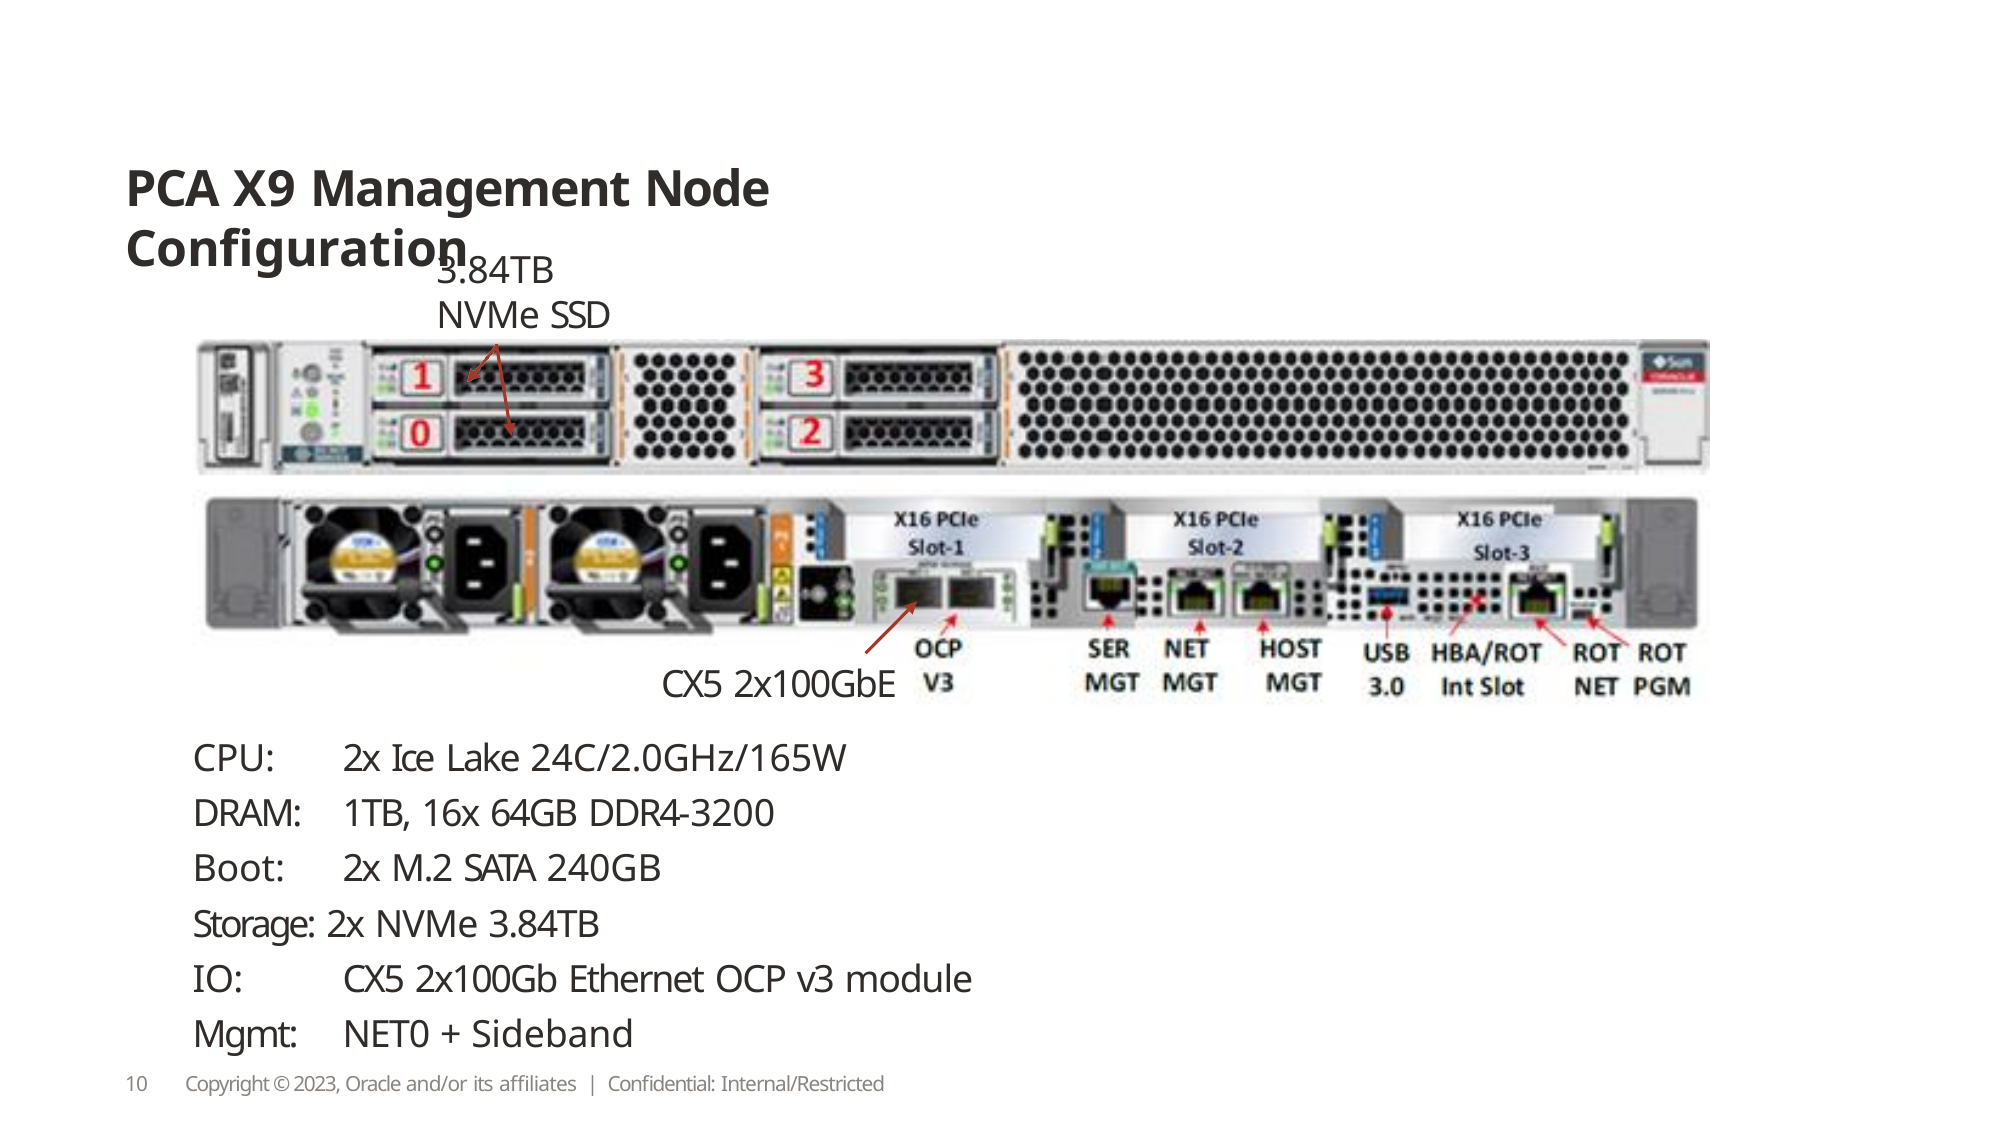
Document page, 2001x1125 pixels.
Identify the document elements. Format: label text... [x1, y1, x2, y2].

title PCA X9 Management Node Configuration [122, 154, 1118, 345]
text_box CX5 2x100Gb Ethernet OCP v3 module NET0 + Sideband [340, 942, 1008, 1056]
text_box IO: Mgmt: [190, 942, 306, 1056]
text_box Copyright © 2023, Oracle and/or its affiliates | Confidential: Internal/Restricted [182, 1067, 1048, 1096]
text_box CPU: DRAM: Boot: [190, 734, 313, 890]
picture [192, 339, 1711, 728]
text_box CX5 2x100GbE 2x Ice Lake 24C/2.0GHz/165W 1TB, 16x 64GB DDR4-3200 2x M.2 SATA 240GB [340, 736, 921, 890]
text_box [467, 343, 516, 437]
text_box 3.84TB NVMe SSD [434, 244, 623, 337]
text_box Storage: 2x NVMe 3.84TB [190, 897, 634, 945]
text_box 10 [118, 1067, 159, 1100]
